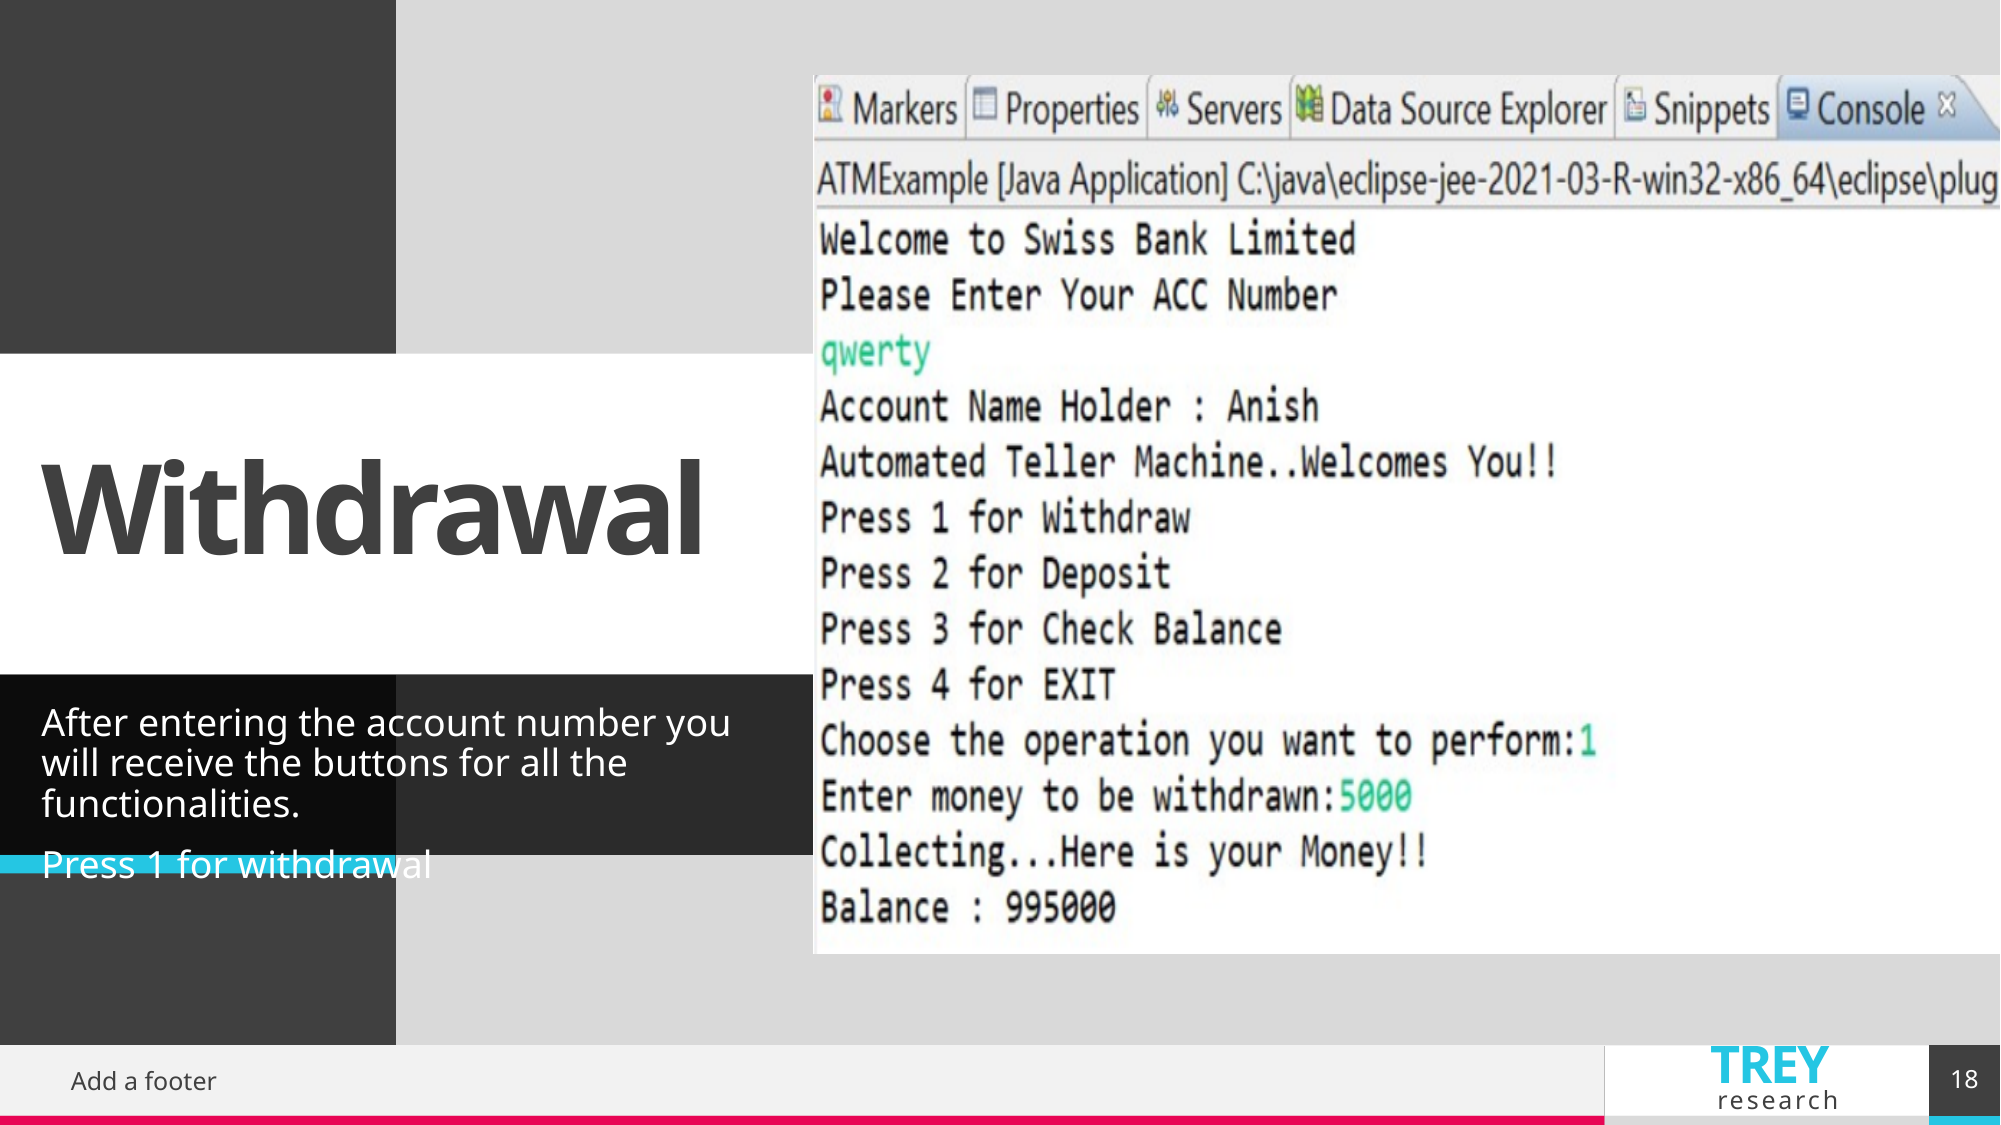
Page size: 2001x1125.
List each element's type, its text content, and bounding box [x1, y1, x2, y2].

picture [395, 0, 2000, 1046]
list After entering the account number you will receive the buttons for all the functionalities. Press 1 for withdrawal [0, 674, 395, 855]
footer Add a footer [70, 1056, 1000, 1105]
title Withdrawal [0, 353, 395, 674]
slide_number 18 [1929, 1046, 2000, 1116]
